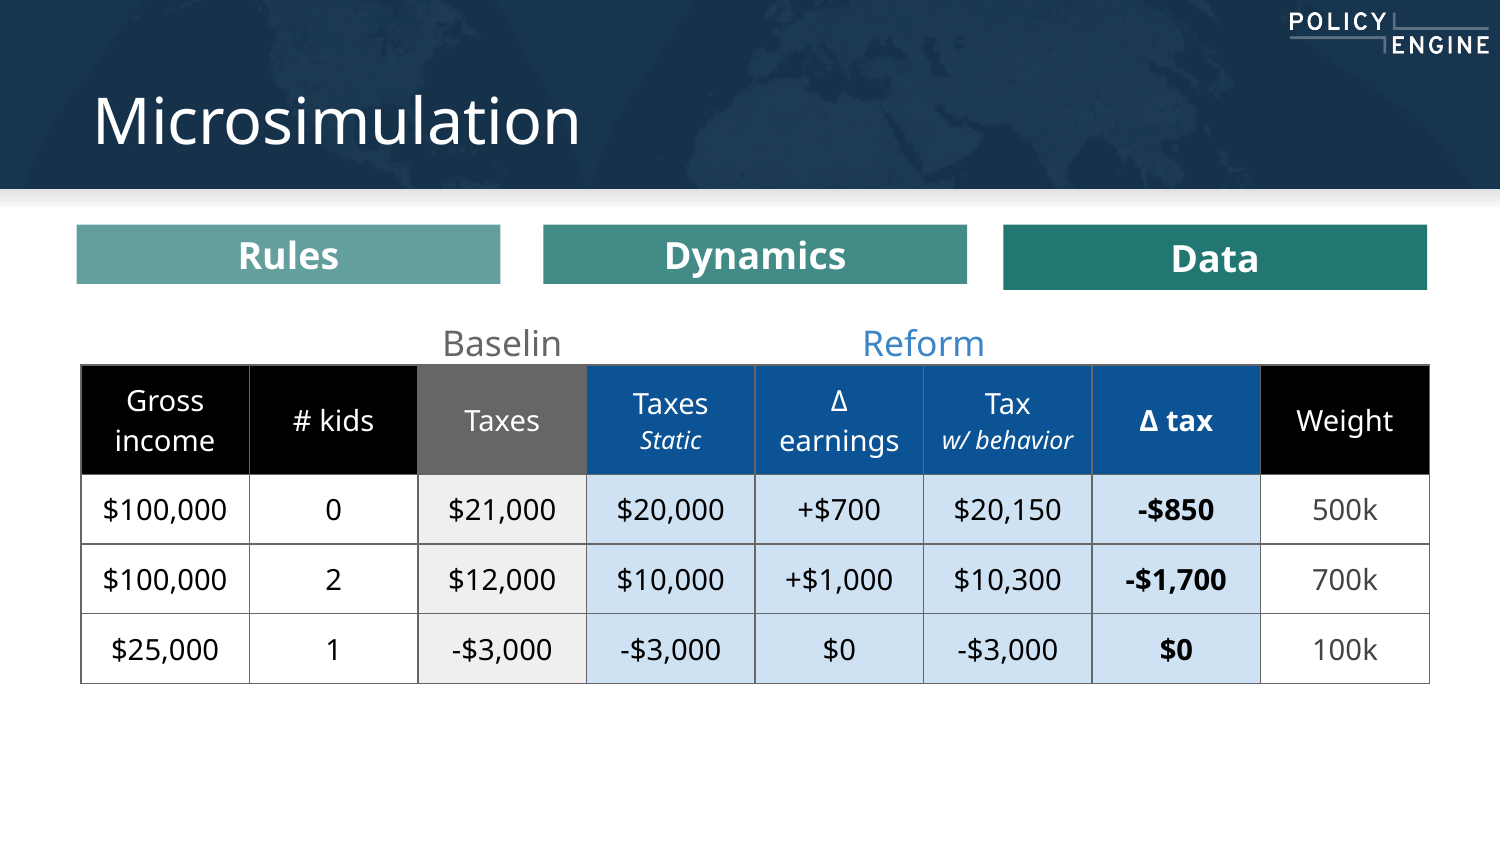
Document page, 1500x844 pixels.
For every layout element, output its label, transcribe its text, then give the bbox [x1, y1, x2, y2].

table_header Δ earnings [756, 366, 923, 474]
table_cell $10,300 [924, 545, 1091, 613]
table_cell 700k [1261, 545, 1429, 613]
table_cell $12,000 [419, 545, 586, 613]
table_cell -$1,700 [1093, 545, 1260, 613]
table_cell -$3,000 [924, 614, 1091, 683]
table_header Δ tax [1093, 366, 1260, 474]
table_cell $20,150 [924, 475, 1091, 543]
text_box Data [1003, 224, 1428, 290]
table_cell 1 [250, 614, 417, 683]
table_cell $25,000 [82, 614, 249, 683]
table_cell 100k [1261, 614, 1429, 683]
table_cell -$3,000 [587, 614, 754, 683]
table_cell 500k [1261, 475, 1429, 543]
table_cell -$3,000 [419, 614, 586, 683]
text_box Rules [76, 224, 501, 284]
table_header Weight [1261, 366, 1429, 474]
list Reform [586, 299, 1262, 365]
table_header # kids [250, 366, 417, 474]
table_cell $100,000 [82, 545, 249, 613]
table_header Tax w/ behavior [924, 366, 1091, 474]
title Microsimulation [77, 46, 1427, 173]
table_cell $10,000 [587, 545, 754, 613]
table_cell +$1,000 [756, 545, 923, 613]
picture [1290, 12, 1489, 54]
table_cell 2 [250, 545, 417, 613]
table_cell -$850 [1093, 475, 1260, 543]
table_cell $20,000 [587, 475, 754, 543]
table_cell 0 [250, 475, 417, 543]
table_cell $21,000 [419, 475, 586, 543]
table_cell $0 [1093, 614, 1260, 683]
table_header Gross income [82, 366, 249, 474]
table_cell +$700 [756, 475, 923, 543]
text_box Dynamics [543, 224, 968, 284]
table_cell $0 [756, 614, 923, 683]
table_header Taxes [419, 366, 586, 474]
list Baseline [418, 299, 586, 364]
table_header Taxes Static [587, 366, 754, 474]
table_cell $100,000 [82, 475, 249, 543]
